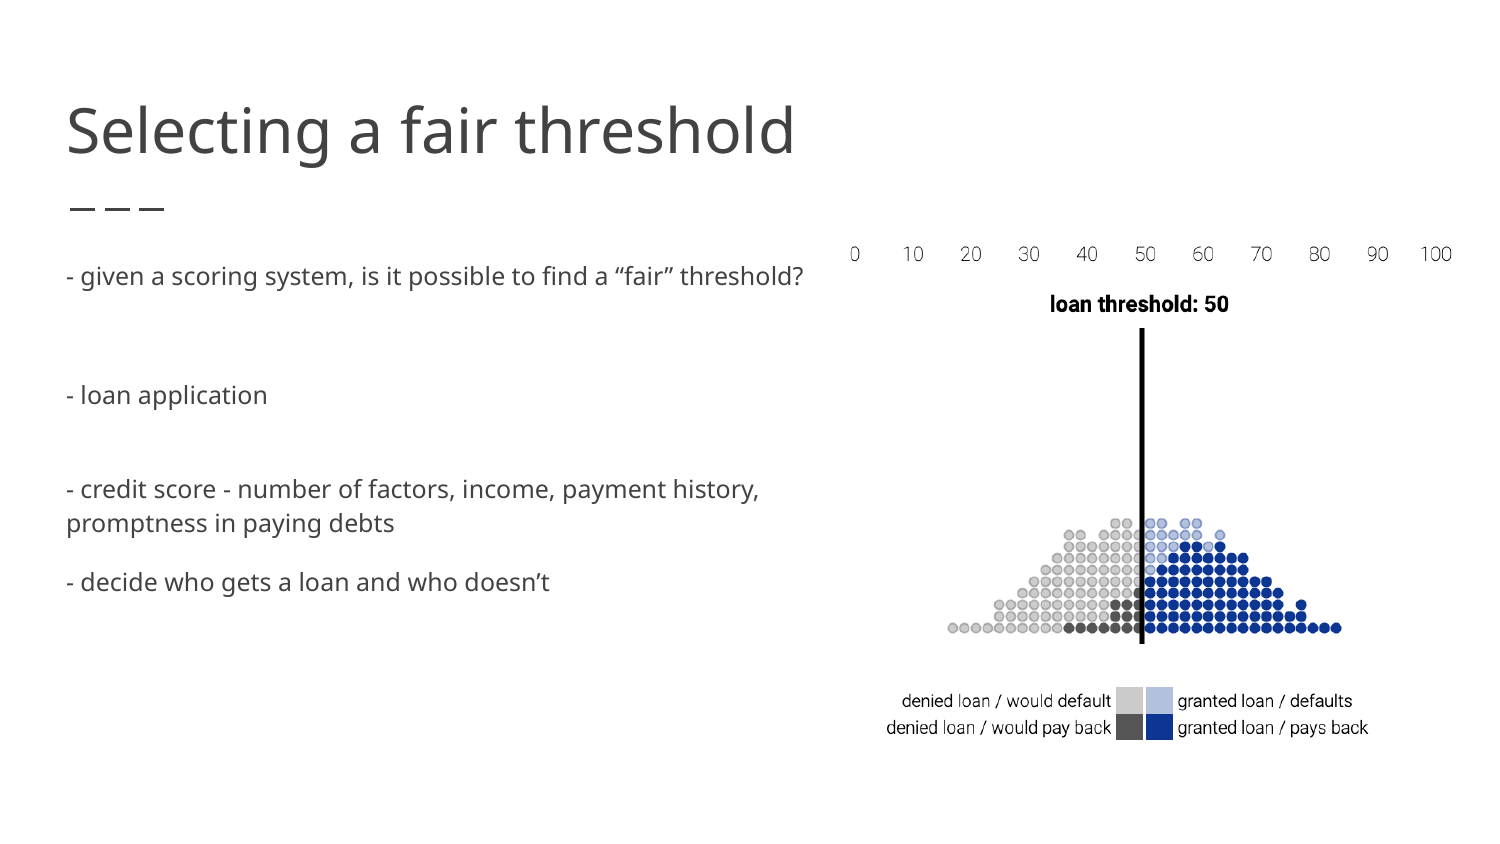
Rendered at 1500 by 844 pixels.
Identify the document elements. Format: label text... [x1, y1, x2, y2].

title Selecting a fair threshold [51, 61, 1449, 182]
picture [846, 209, 1471, 759]
list - given a scoring system, is it possible to find a “fair” threshold? - loan application - credit score - number of factors, income, payment history, promptness in paying debts - decide who gets a loan and who doesn’t [51, 240, 827, 750]
